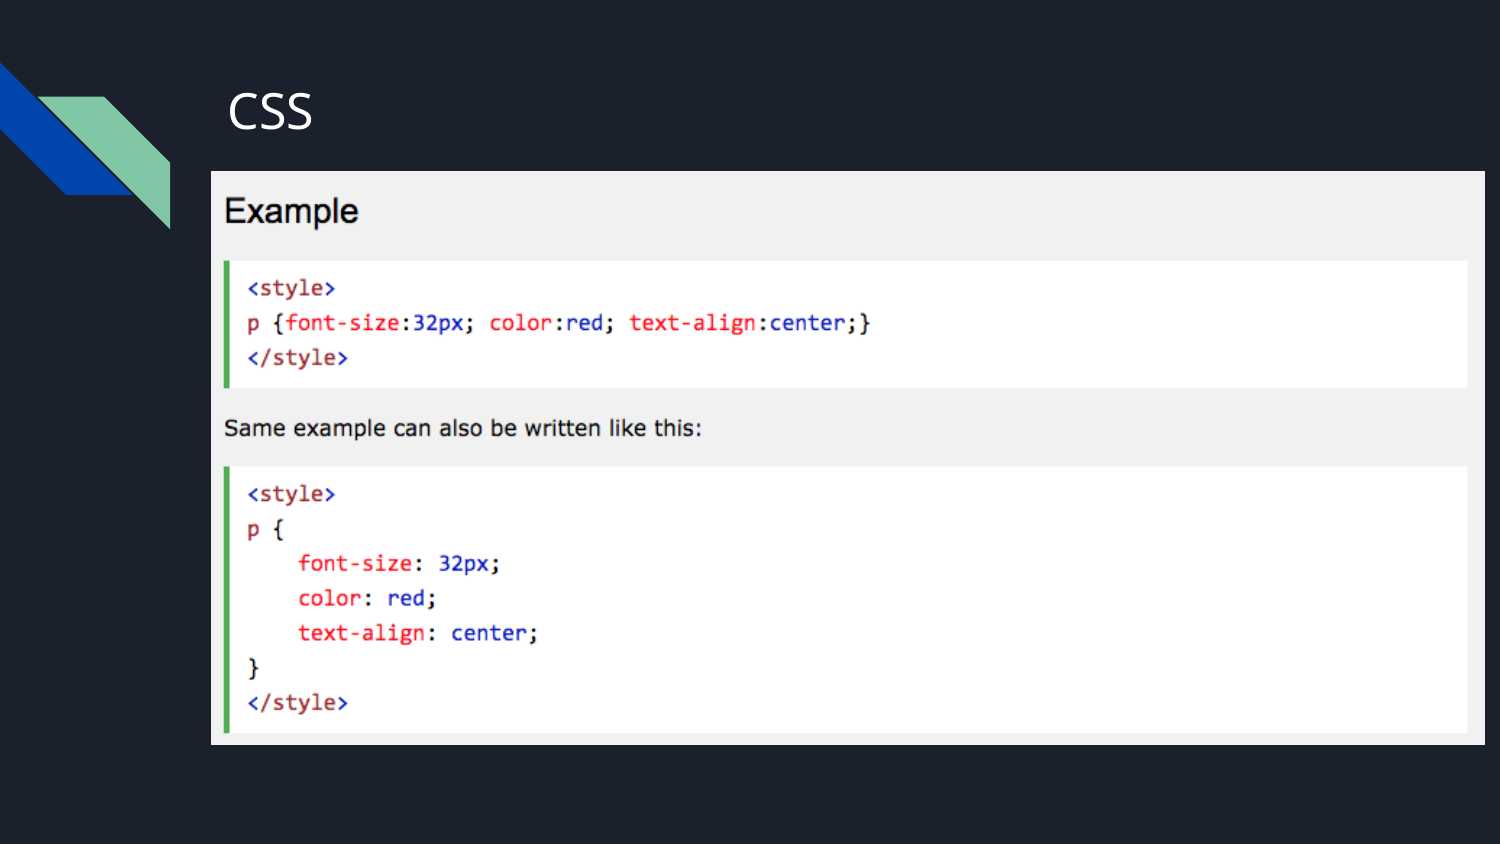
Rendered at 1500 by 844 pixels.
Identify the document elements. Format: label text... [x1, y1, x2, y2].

title CSS [212, 64, 1368, 169]
picture [210, 171, 1485, 745]
